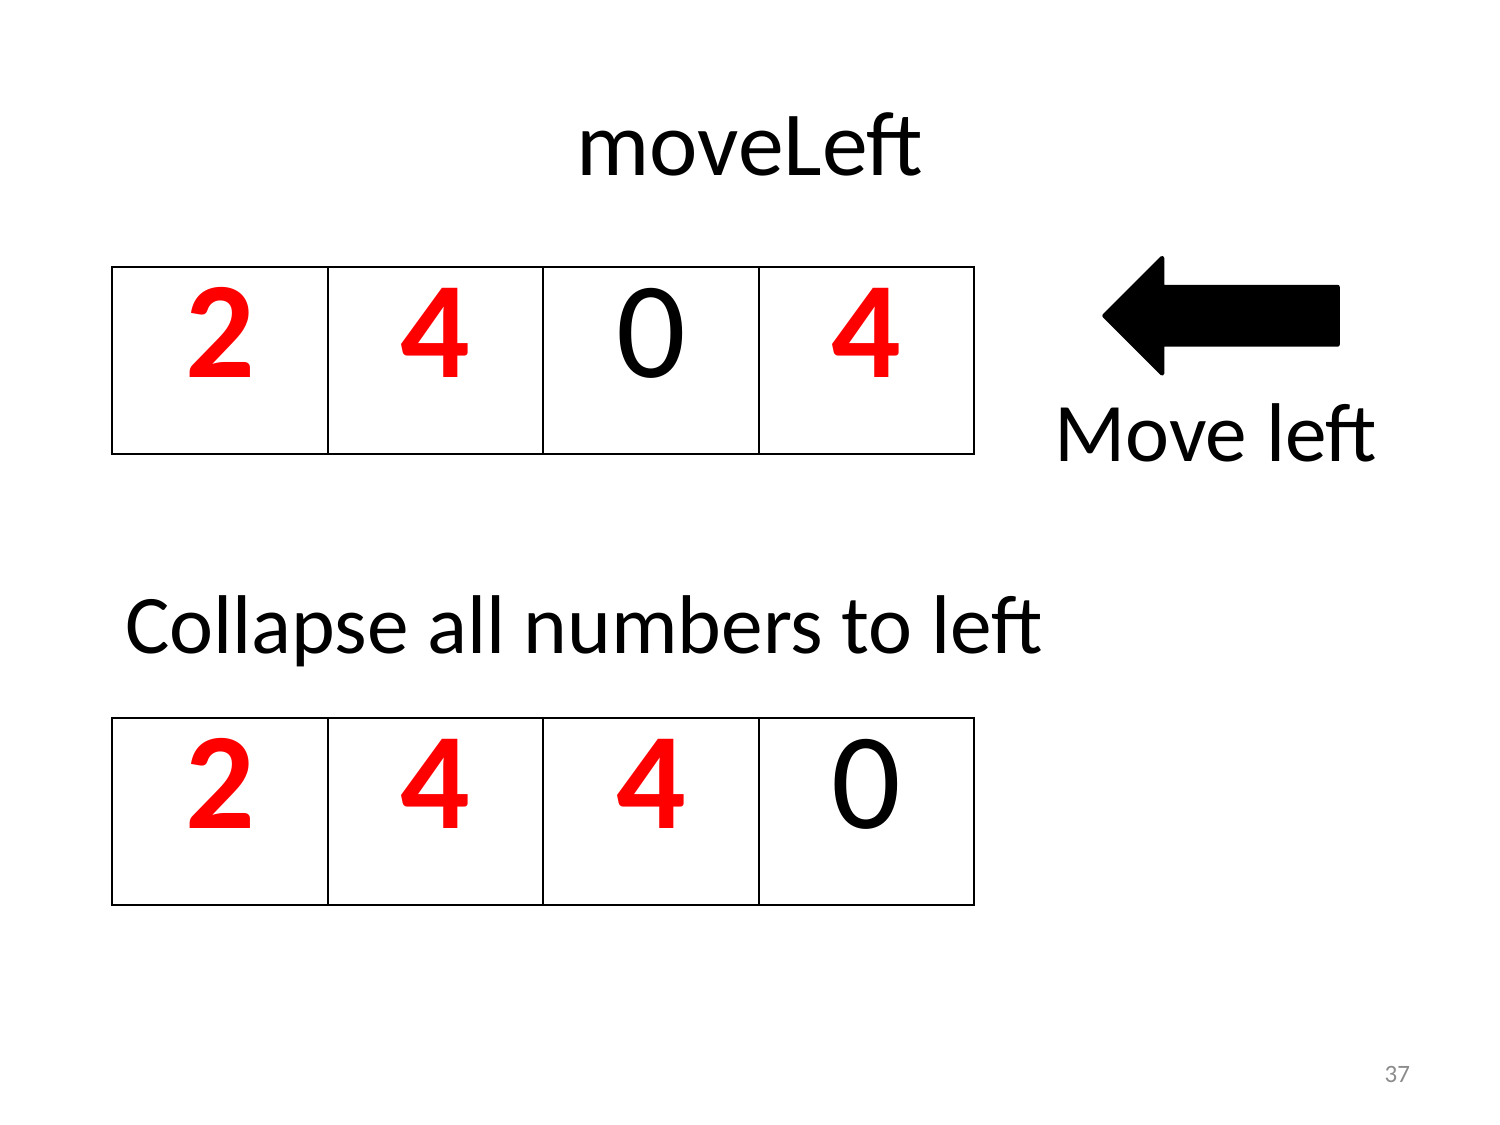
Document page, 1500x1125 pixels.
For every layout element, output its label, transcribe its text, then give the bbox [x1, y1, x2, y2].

table_header 0 [544, 268, 758, 453]
table_header 4 [329, 268, 542, 453]
table_header 0 [760, 719, 973, 904]
title moveLeft [75, 45, 1425, 233]
table_header 2 [113, 719, 327, 904]
text_box Move left [1020, 370, 1412, 486]
table_header 4 [329, 719, 542, 904]
slide_number 37 [1074, 1042, 1425, 1103]
table_header 4 [544, 719, 758, 904]
text_box Collapse all numbers to left [110, 562, 1081, 678]
text_box [1102, 256, 1340, 376]
table_header 2 [113, 268, 327, 453]
table_header 4 [760, 268, 973, 453]
